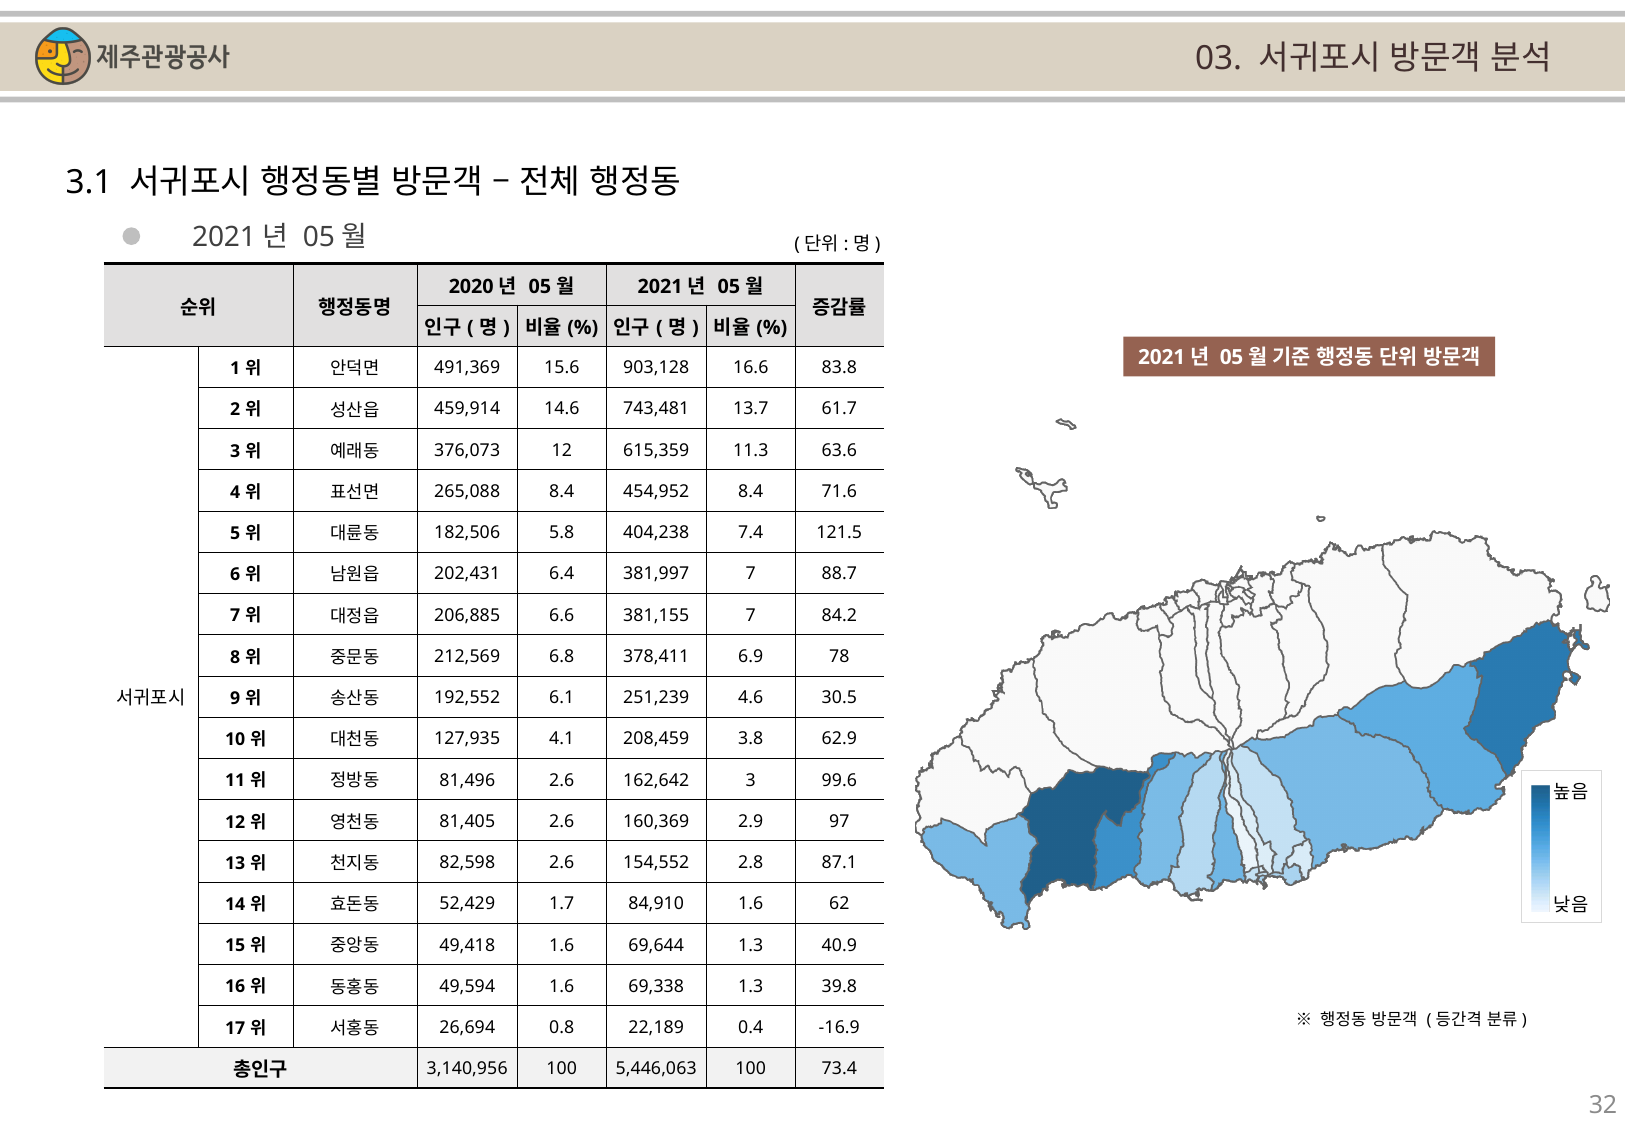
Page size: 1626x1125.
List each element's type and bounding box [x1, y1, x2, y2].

table_cell [418, 635, 517, 676]
table_cell [796, 883, 884, 923]
table_cell [294, 800, 417, 840]
table_cell [607, 677, 706, 717]
table_cell [707, 677, 795, 717]
table_cell [518, 841, 606, 882]
table_cell [607, 718, 706, 758]
table_cell [796, 635, 884, 676]
text_box [176, 210, 383, 260]
table_cell [199, 883, 293, 923]
table_cell [518, 1006, 606, 1047]
table_cell [294, 429, 417, 469]
table_cell [518, 388, 606, 428]
table_cell [518, 347, 606, 387]
table_cell [707, 429, 795, 469]
table_cell [607, 429, 706, 469]
table_cell [607, 470, 706, 511]
table_cell [294, 883, 417, 923]
table_cell [518, 800, 606, 840]
table_cell [518, 718, 606, 758]
table_cell [796, 965, 884, 1005]
table_cell [294, 841, 417, 882]
table_cell [199, 594, 293, 634]
table_cell [707, 1048, 795, 1087]
table_cell [294, 594, 417, 634]
table_cell [518, 553, 606, 593]
table_cell [104, 347, 198, 1047]
table_cell [294, 347, 417, 387]
table_cell [518, 429, 606, 469]
table_cell [607, 1006, 706, 1047]
table_cell [418, 965, 517, 1005]
table_cell [707, 347, 795, 387]
table_cell [199, 759, 293, 799]
table_cell [607, 553, 706, 593]
table_cell [796, 677, 884, 717]
table_cell [707, 800, 795, 840]
table_cell [607, 635, 706, 676]
table_cell [796, 470, 884, 511]
table_cell [518, 759, 606, 799]
table_cell [418, 594, 517, 634]
table_cell [707, 759, 795, 799]
table_cell [418, 1048, 517, 1087]
table_cell [199, 347, 293, 387]
table_cell [199, 677, 293, 717]
table_cell [199, 512, 293, 552]
table_cell [518, 965, 606, 1005]
table_cell [607, 883, 706, 923]
picture [31, 26, 232, 87]
table_cell [294, 924, 417, 964]
table_cell [518, 306, 606, 346]
table_cell [294, 718, 417, 758]
table_cell [418, 883, 517, 923]
table_cell [607, 759, 706, 799]
table_cell [707, 635, 795, 676]
table_header [418, 265, 606, 305]
table_cell [707, 388, 795, 428]
table_cell [796, 759, 884, 799]
table_cell [607, 800, 706, 840]
table_cell [199, 470, 293, 511]
table_cell [518, 883, 606, 923]
text_box [1042, 28, 1595, 84]
table_cell [518, 924, 606, 964]
table_cell [418, 841, 517, 882]
table_cell [418, 429, 517, 469]
picture [915, 236, 1610, 1112]
table_cell [518, 594, 606, 634]
table_cell [796, 388, 884, 428]
table_cell [418, 800, 517, 840]
table_cell [418, 512, 517, 552]
table_cell [199, 635, 293, 676]
table_cell [707, 512, 795, 552]
table_cell [294, 512, 417, 552]
table_cell [518, 677, 606, 717]
table_cell [199, 429, 293, 469]
table_cell [104, 1048, 417, 1087]
table_cell [607, 512, 706, 552]
table_cell [199, 924, 293, 964]
table_cell [707, 594, 795, 634]
table_cell [418, 470, 517, 511]
table_cell [294, 965, 417, 1005]
table_cell [796, 429, 884, 469]
table_header [796, 265, 884, 346]
table_cell [707, 924, 795, 964]
table_cell [518, 512, 606, 552]
table_cell [796, 1048, 884, 1087]
table_cell [607, 388, 706, 428]
table_header [294, 265, 417, 346]
table_cell [707, 965, 795, 1005]
table_cell [796, 512, 884, 552]
text_box [1521, 770, 1618, 925]
table_cell [418, 1006, 517, 1047]
table_cell [707, 718, 795, 758]
table_cell [707, 470, 795, 511]
table_cell [199, 718, 293, 758]
table_cell [607, 965, 706, 1005]
table_cell [607, 841, 706, 882]
table_cell [418, 388, 517, 428]
table_cell [796, 800, 884, 840]
table_cell [294, 759, 417, 799]
table_cell [199, 1006, 293, 1047]
table_cell [796, 594, 884, 634]
table_cell [796, 718, 884, 758]
table_cell [707, 306, 795, 346]
table_cell [607, 924, 706, 964]
table_cell [199, 965, 293, 1005]
table_cell [796, 347, 884, 387]
table_cell [518, 635, 606, 676]
table_cell [294, 635, 417, 676]
table_cell [796, 1006, 884, 1047]
table_cell [294, 553, 417, 593]
text_box [50, 152, 1144, 208]
table_cell [418, 759, 517, 799]
text_box [121, 226, 141, 246]
table_cell [607, 1048, 706, 1087]
table_cell [199, 553, 293, 593]
table_cell [418, 553, 517, 593]
table_cell [796, 553, 884, 593]
table_cell [294, 1006, 417, 1047]
table_cell [607, 306, 706, 346]
table_cell [199, 800, 293, 840]
table_cell [294, 677, 417, 717]
table_cell [418, 306, 517, 346]
text_box [779, 224, 896, 262]
table_cell [294, 470, 417, 511]
slide_number [1251, 1063, 1618, 1123]
table_cell [707, 553, 795, 593]
table_cell [418, 677, 517, 717]
table_cell [707, 883, 795, 923]
table_cell [707, 1006, 795, 1047]
table_cell [607, 594, 706, 634]
table_cell [518, 1048, 606, 1087]
table_cell [796, 924, 884, 964]
table_cell [199, 388, 293, 428]
table_cell [294, 388, 417, 428]
table_cell [418, 924, 517, 964]
table_cell [607, 347, 706, 387]
table_cell [518, 470, 606, 511]
table_cell [707, 841, 795, 882]
table_cell [796, 841, 884, 882]
table_cell [418, 718, 517, 758]
table_header [104, 265, 293, 346]
table_header [607, 265, 795, 305]
table_cell [418, 347, 517, 387]
table_cell [199, 841, 293, 882]
